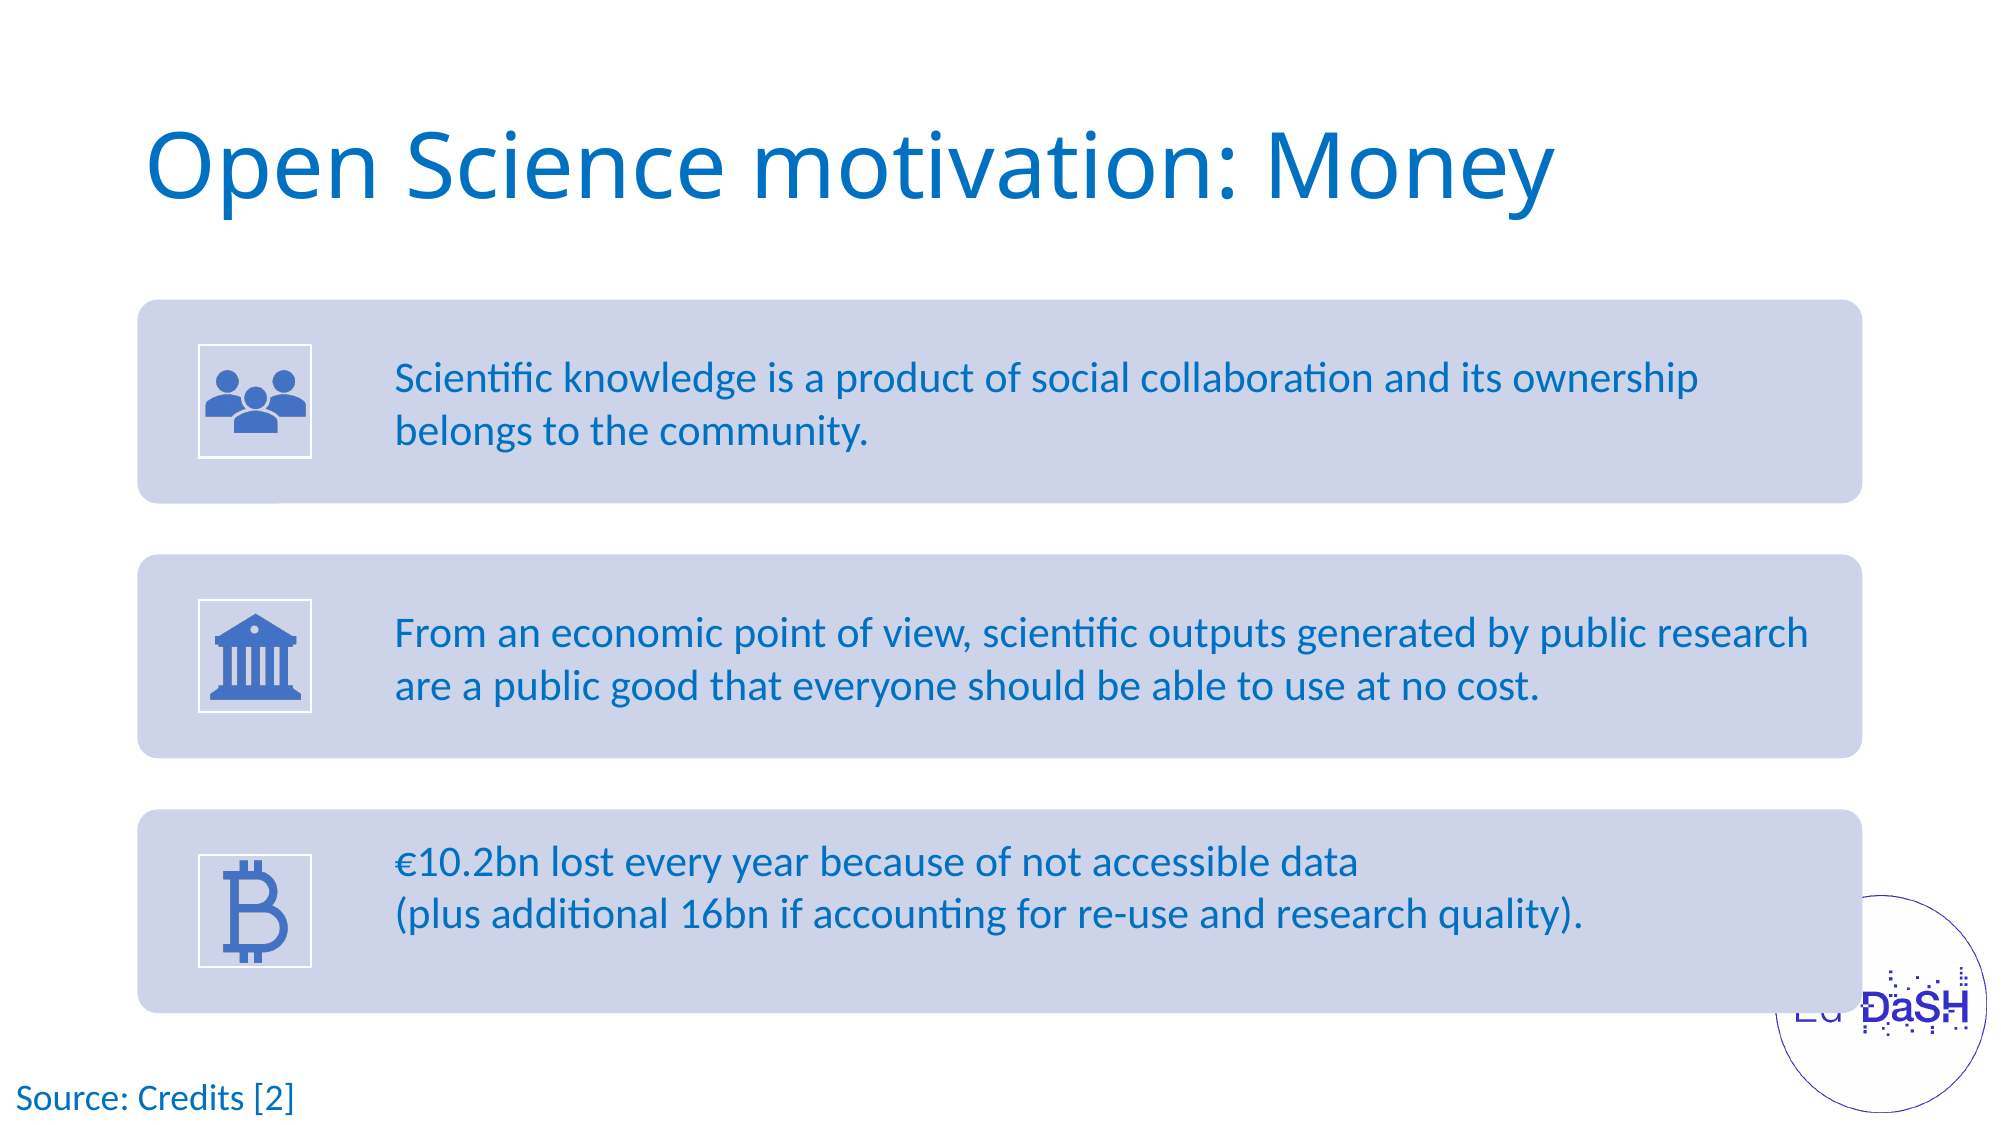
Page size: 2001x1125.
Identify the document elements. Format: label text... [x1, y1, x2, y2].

picture [1775, 895, 1987, 1113]
title Open Science motivation: Money [136, 59, 1863, 278]
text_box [137, 299, 1863, 1014]
text_box Source: Credits [2] [8, 1065, 304, 1125]
